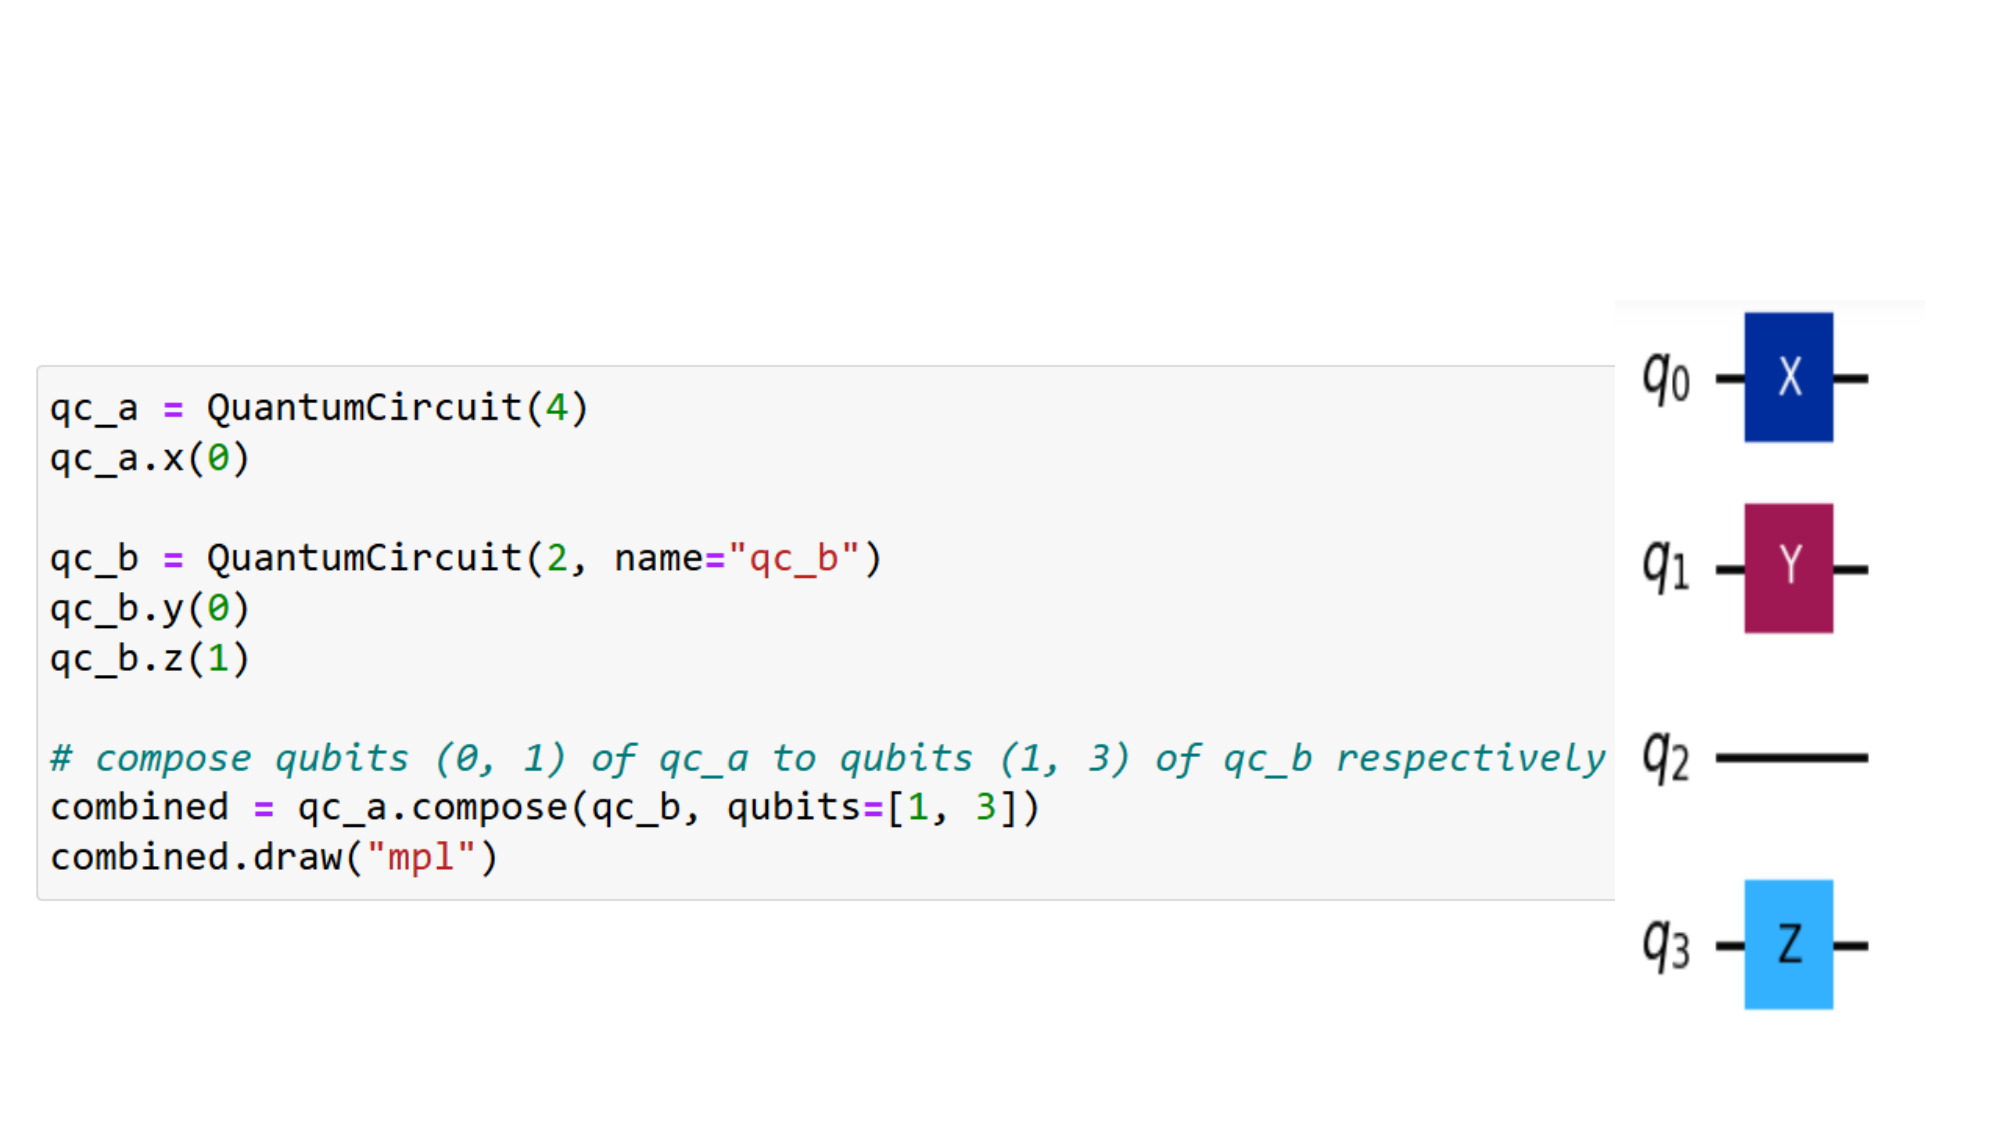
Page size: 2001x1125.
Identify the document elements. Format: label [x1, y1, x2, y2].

picture [21, 300, 1925, 1053]
